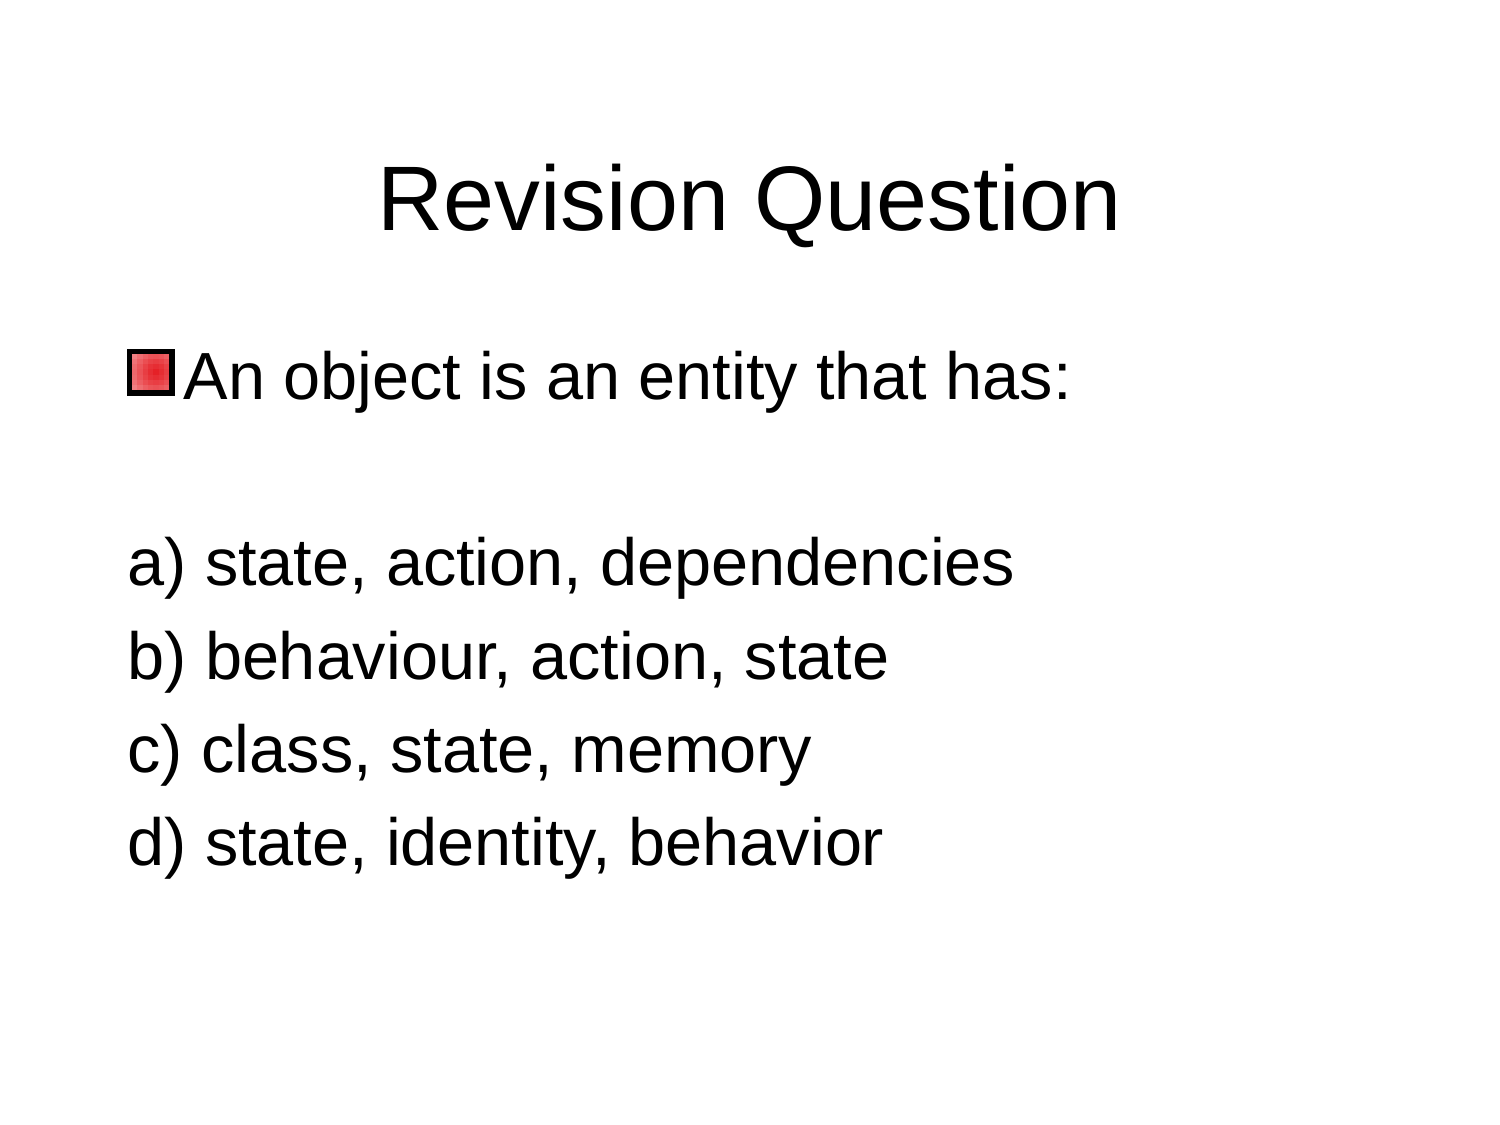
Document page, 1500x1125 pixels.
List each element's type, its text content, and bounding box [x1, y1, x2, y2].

list An object is an entity that has: a) state, action, dependencies b) behaviour, action, state c) class, state, memory d) state, identity, behavior [112, 324, 1388, 1000]
picture [127, 349, 175, 396]
title Revision Question [112, 99, 1388, 288]
